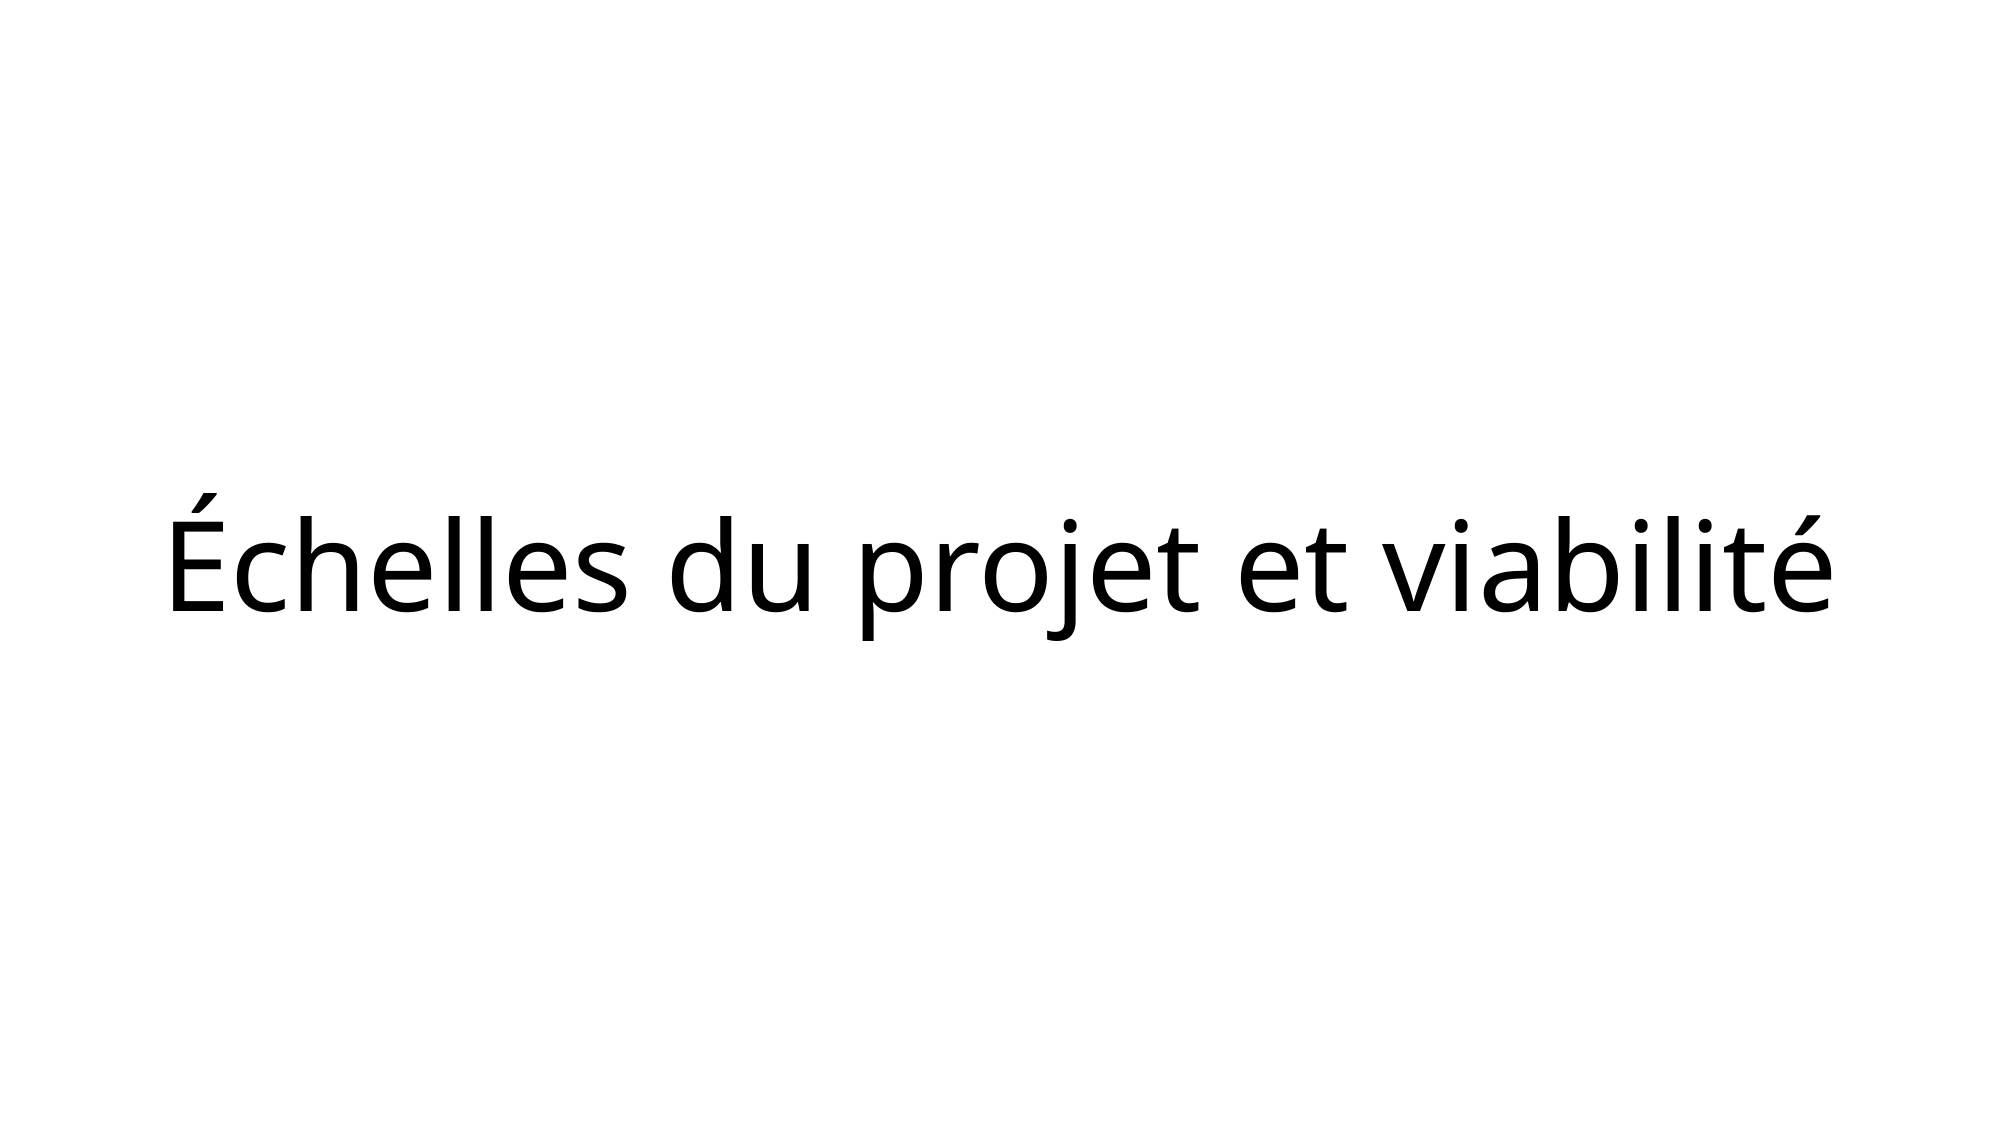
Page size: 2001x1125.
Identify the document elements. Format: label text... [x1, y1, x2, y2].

text_box Échelles du projet et viabilité [137, 59, 1863, 1063]
